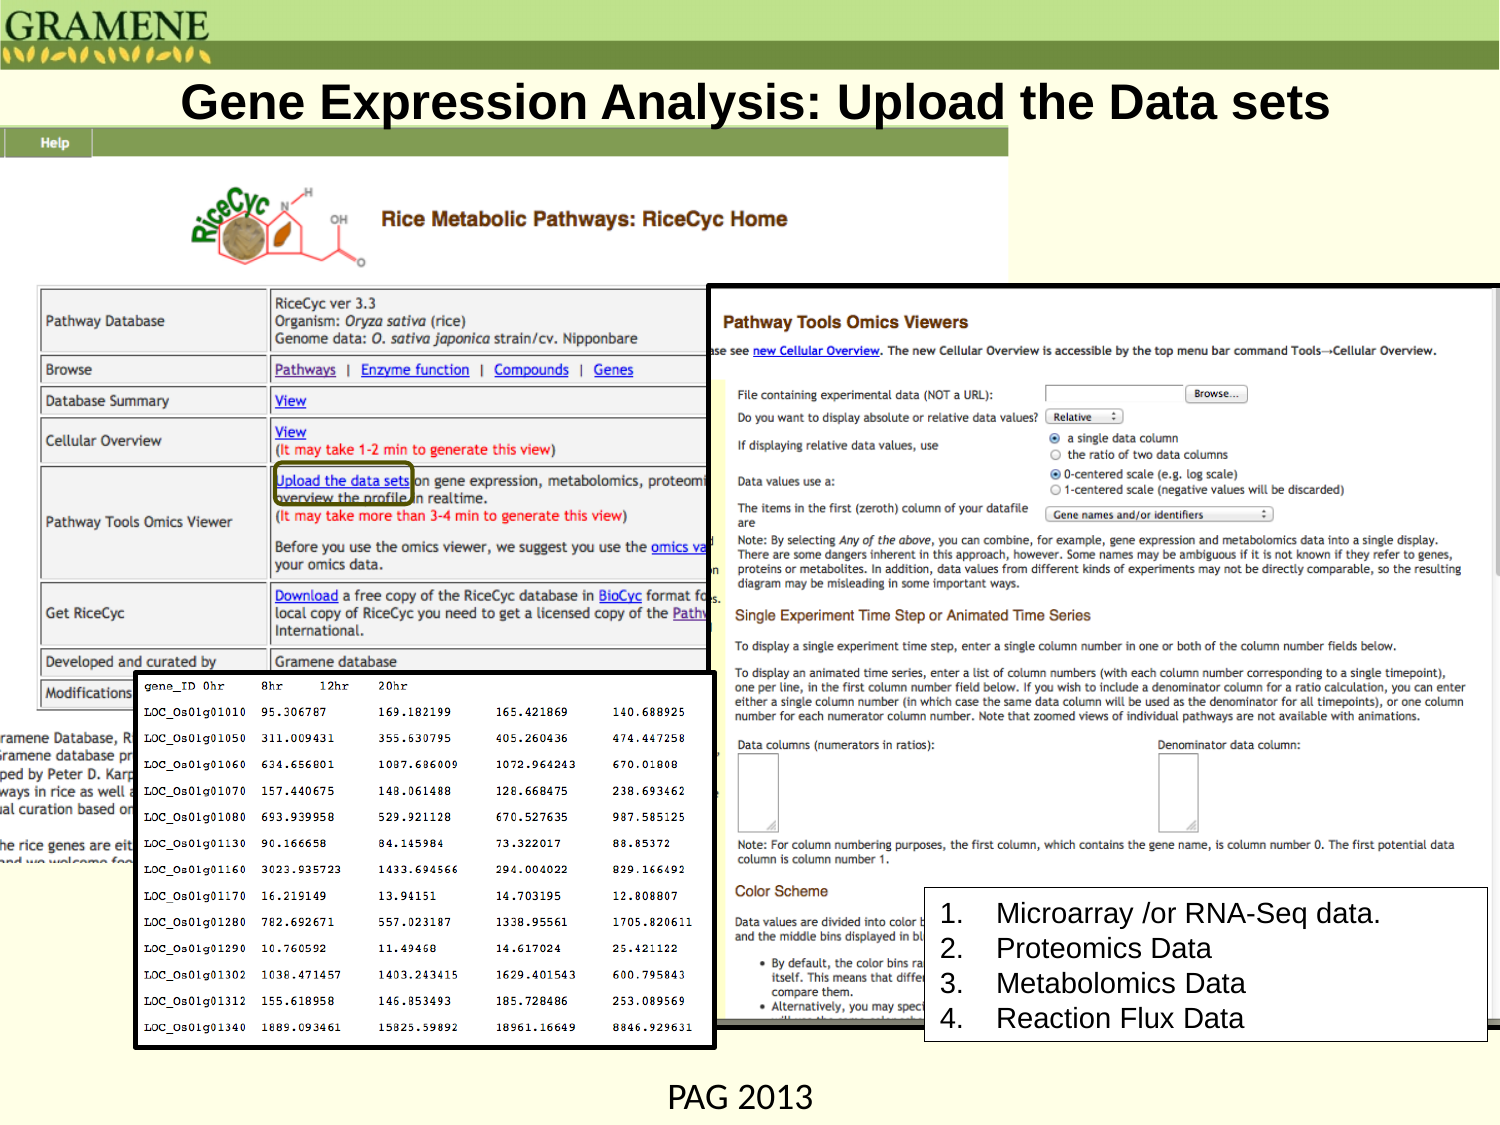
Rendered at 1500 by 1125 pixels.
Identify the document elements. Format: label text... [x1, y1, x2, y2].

text_box Gene Expression Analysis: Upload the Data sets [5, 62, 1500, 138]
picture [0, 0, 1500, 70]
picture [0, 124, 1500, 1046]
text_box Microarray /or RNA-Seq data. Proteomics Data Metabolomics Data Reaction Flux Data [924, 1033, 1488, 1042]
